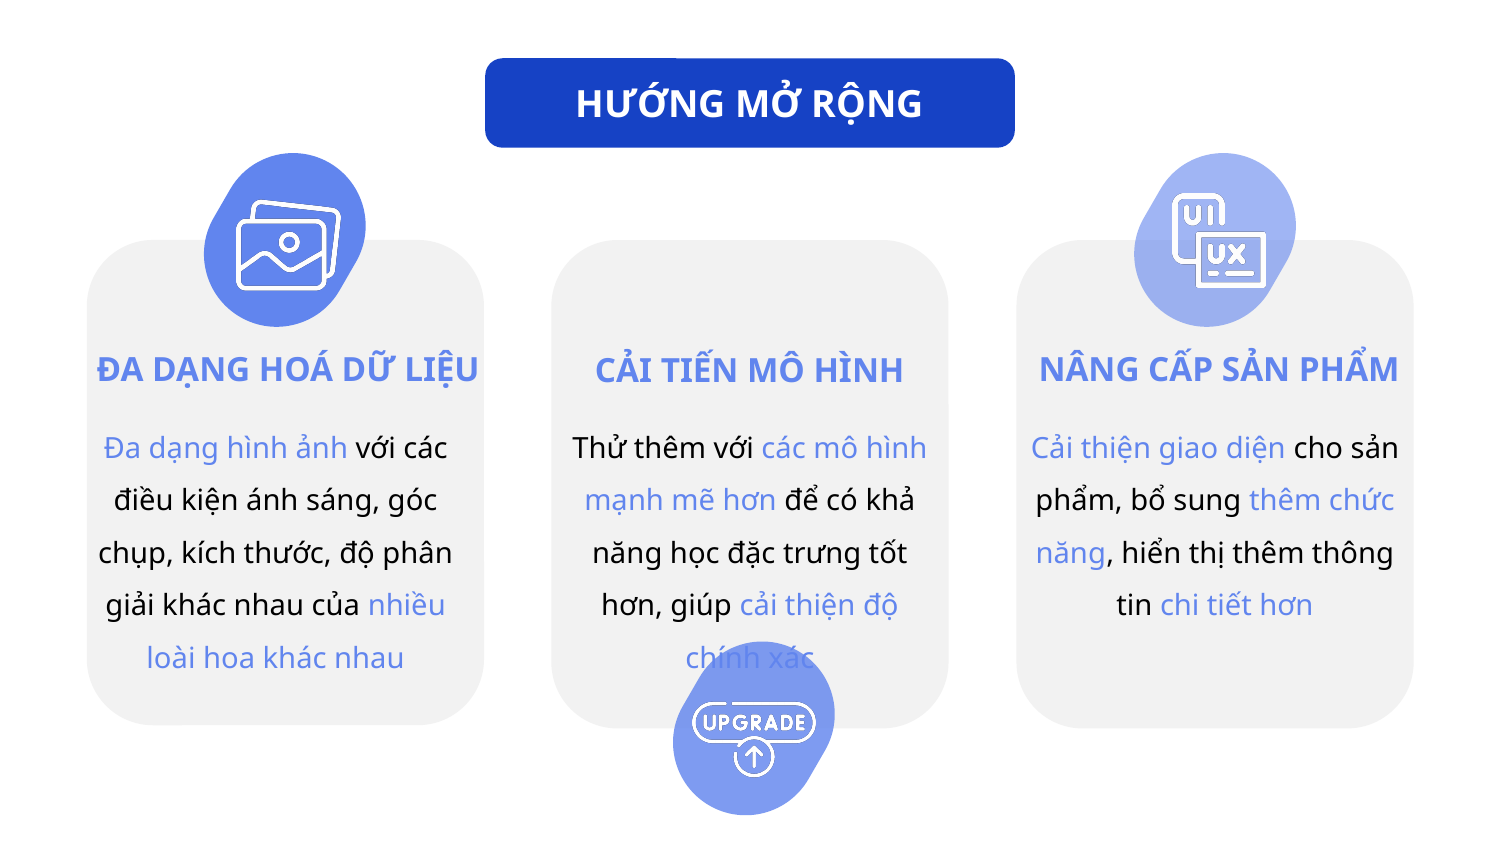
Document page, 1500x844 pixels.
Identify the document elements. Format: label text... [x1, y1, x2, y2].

picture [691, 677, 816, 802]
text_box HƯỚNG MỞ RỘNG [485, 58, 1015, 148]
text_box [1134, 152, 1297, 328]
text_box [672, 641, 836, 816]
picture [236, 193, 341, 298]
picture [1172, 193, 1267, 288]
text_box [86, 239, 485, 726]
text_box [1016, 239, 1414, 729]
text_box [203, 152, 366, 328]
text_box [551, 239, 949, 729]
